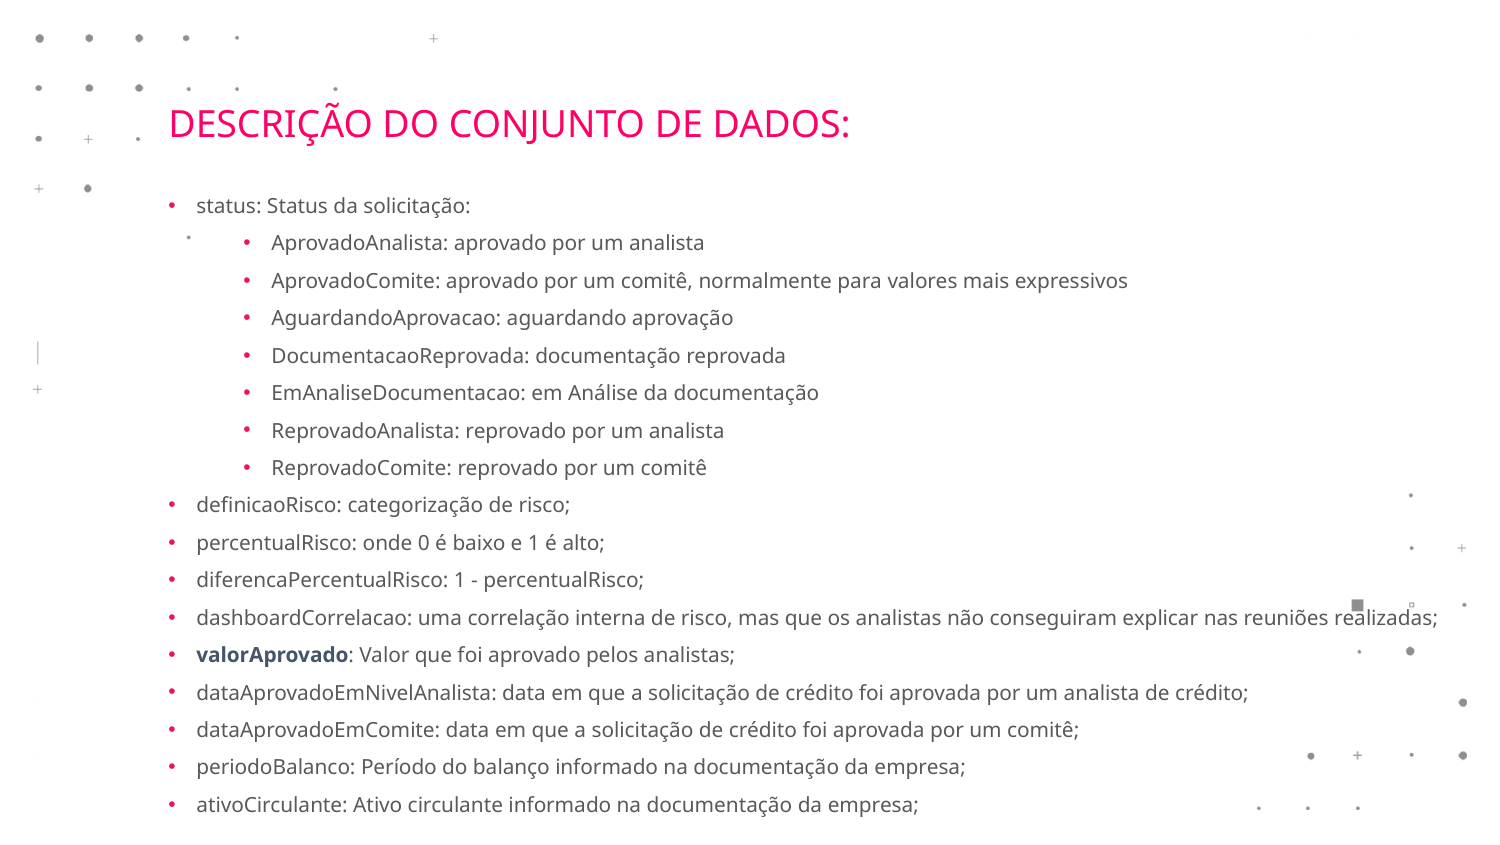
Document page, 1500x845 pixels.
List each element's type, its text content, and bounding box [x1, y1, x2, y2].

text_box status: Status da solicitação: AprovadoAnalista: aprovado por um analista AprovadoComite: aprovado por um comitê, normalmente para valores mais expressivos AguardandoAprovacao: aguardando aprovação DocumentacaoReprovada: documentação reprovada EmAnaliseDocumentacao: em Análise da documentação ReprovadoAnalista: reprovado por um analista ReprovadoComite: reprovado por um comitê definicaoRisco: categorização de risco; percentualRisco: onde 0 é baixo e 1 é alto; diferencaPercentualRisco: 1 - percentualRisco; dashboardCorrelacao: uma correlação interna de risco, mas que os analistas não conseguiram explicar nas reuniões realizadas; valorAprovado: Valor que foi aprovado pelos analistas; dataAprovadoEmNivelAnalista: data em que a solicitação de crédito foi aprovada por um analista de crédito; dataAprovadoEmComite: data em que a solicitação de crédito foi aprovada por um comitê; periodoBalanco: Período do balanço informado na documentação da empresa; ativoCirculante: Ativo circulante informado na documentação da empresa; [153, 172, 1500, 824]
text_box DESCRIÇÃO DO CONJUNTO DE DADOS: [153, 93, 1347, 153]
picture [33, 34, 1467, 810]
